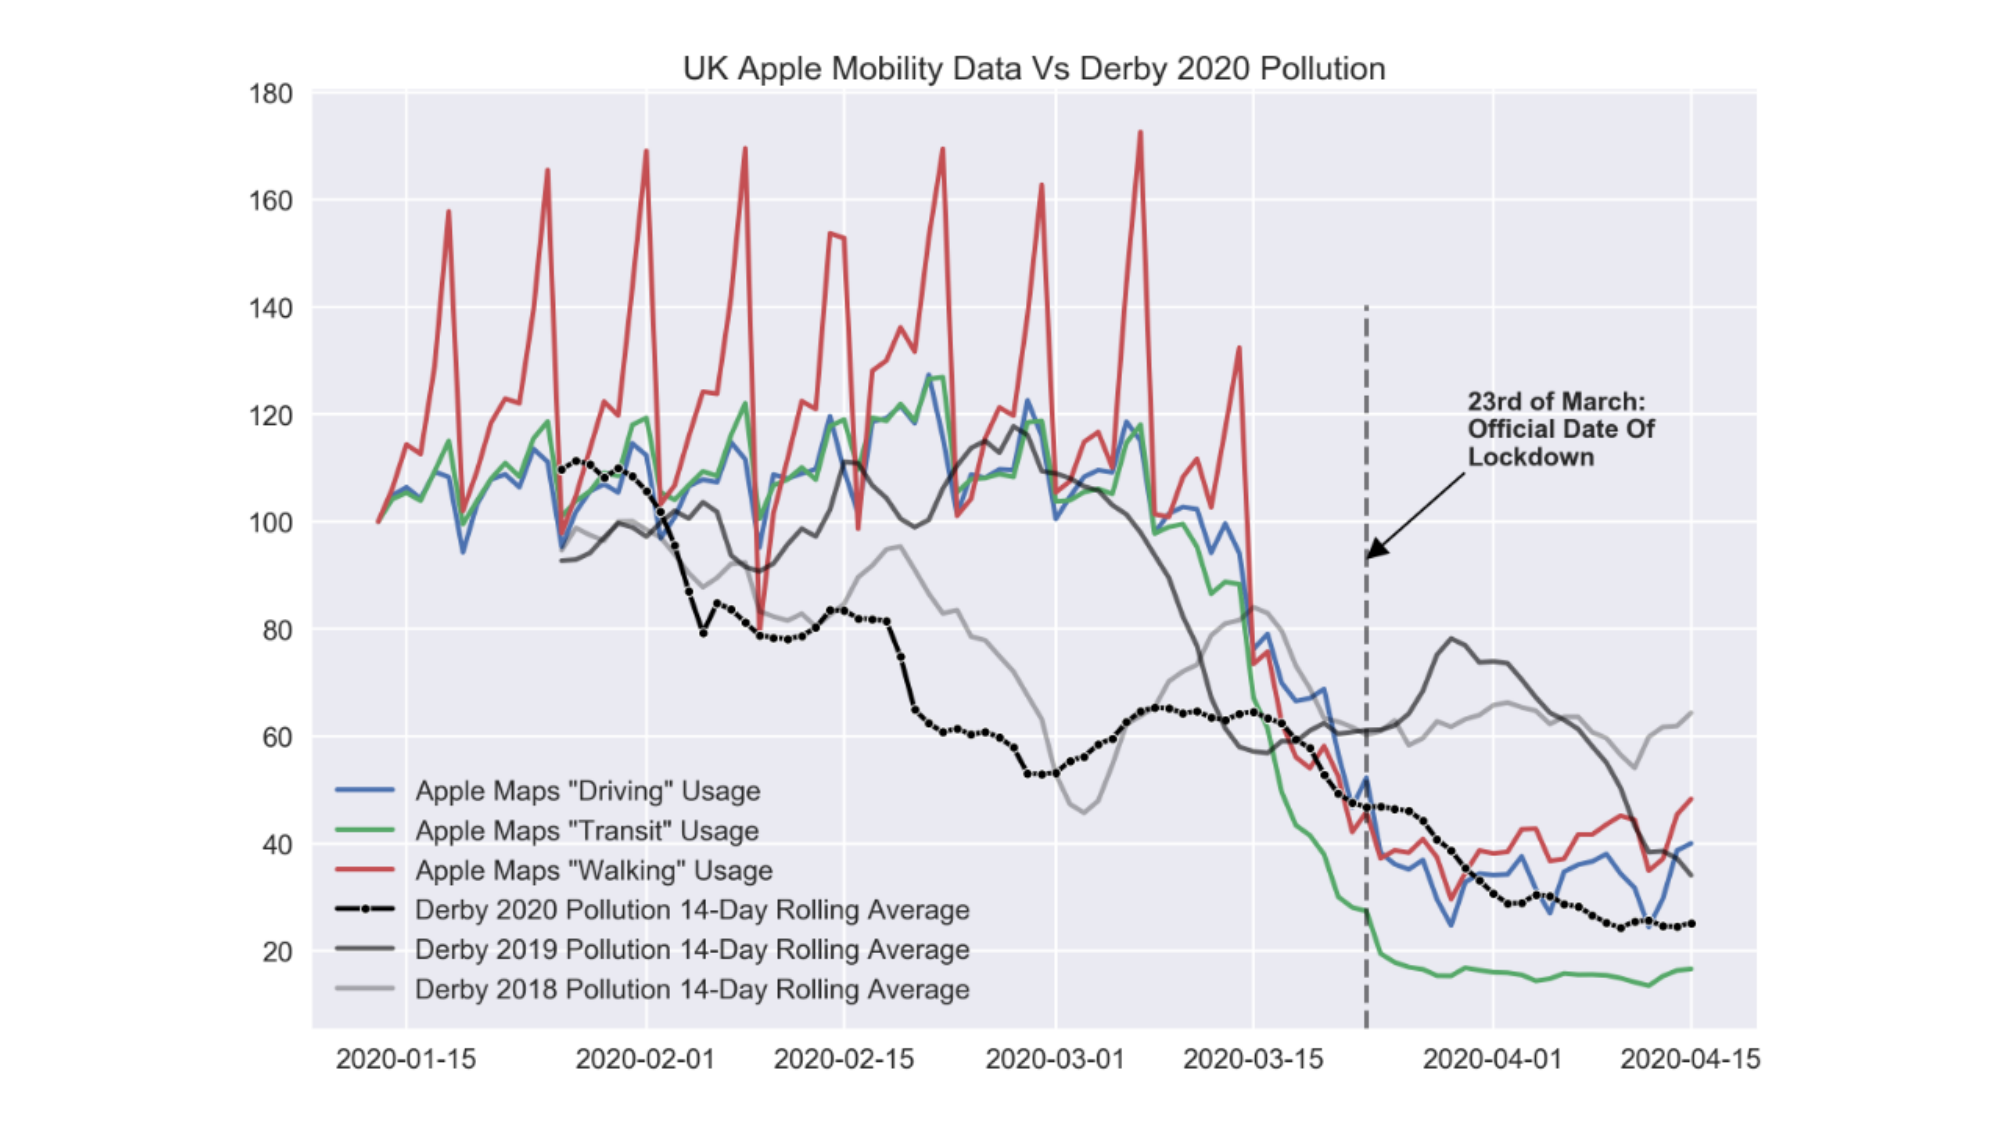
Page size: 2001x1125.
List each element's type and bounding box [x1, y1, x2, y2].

picture [221, 39, 1779, 1086]
